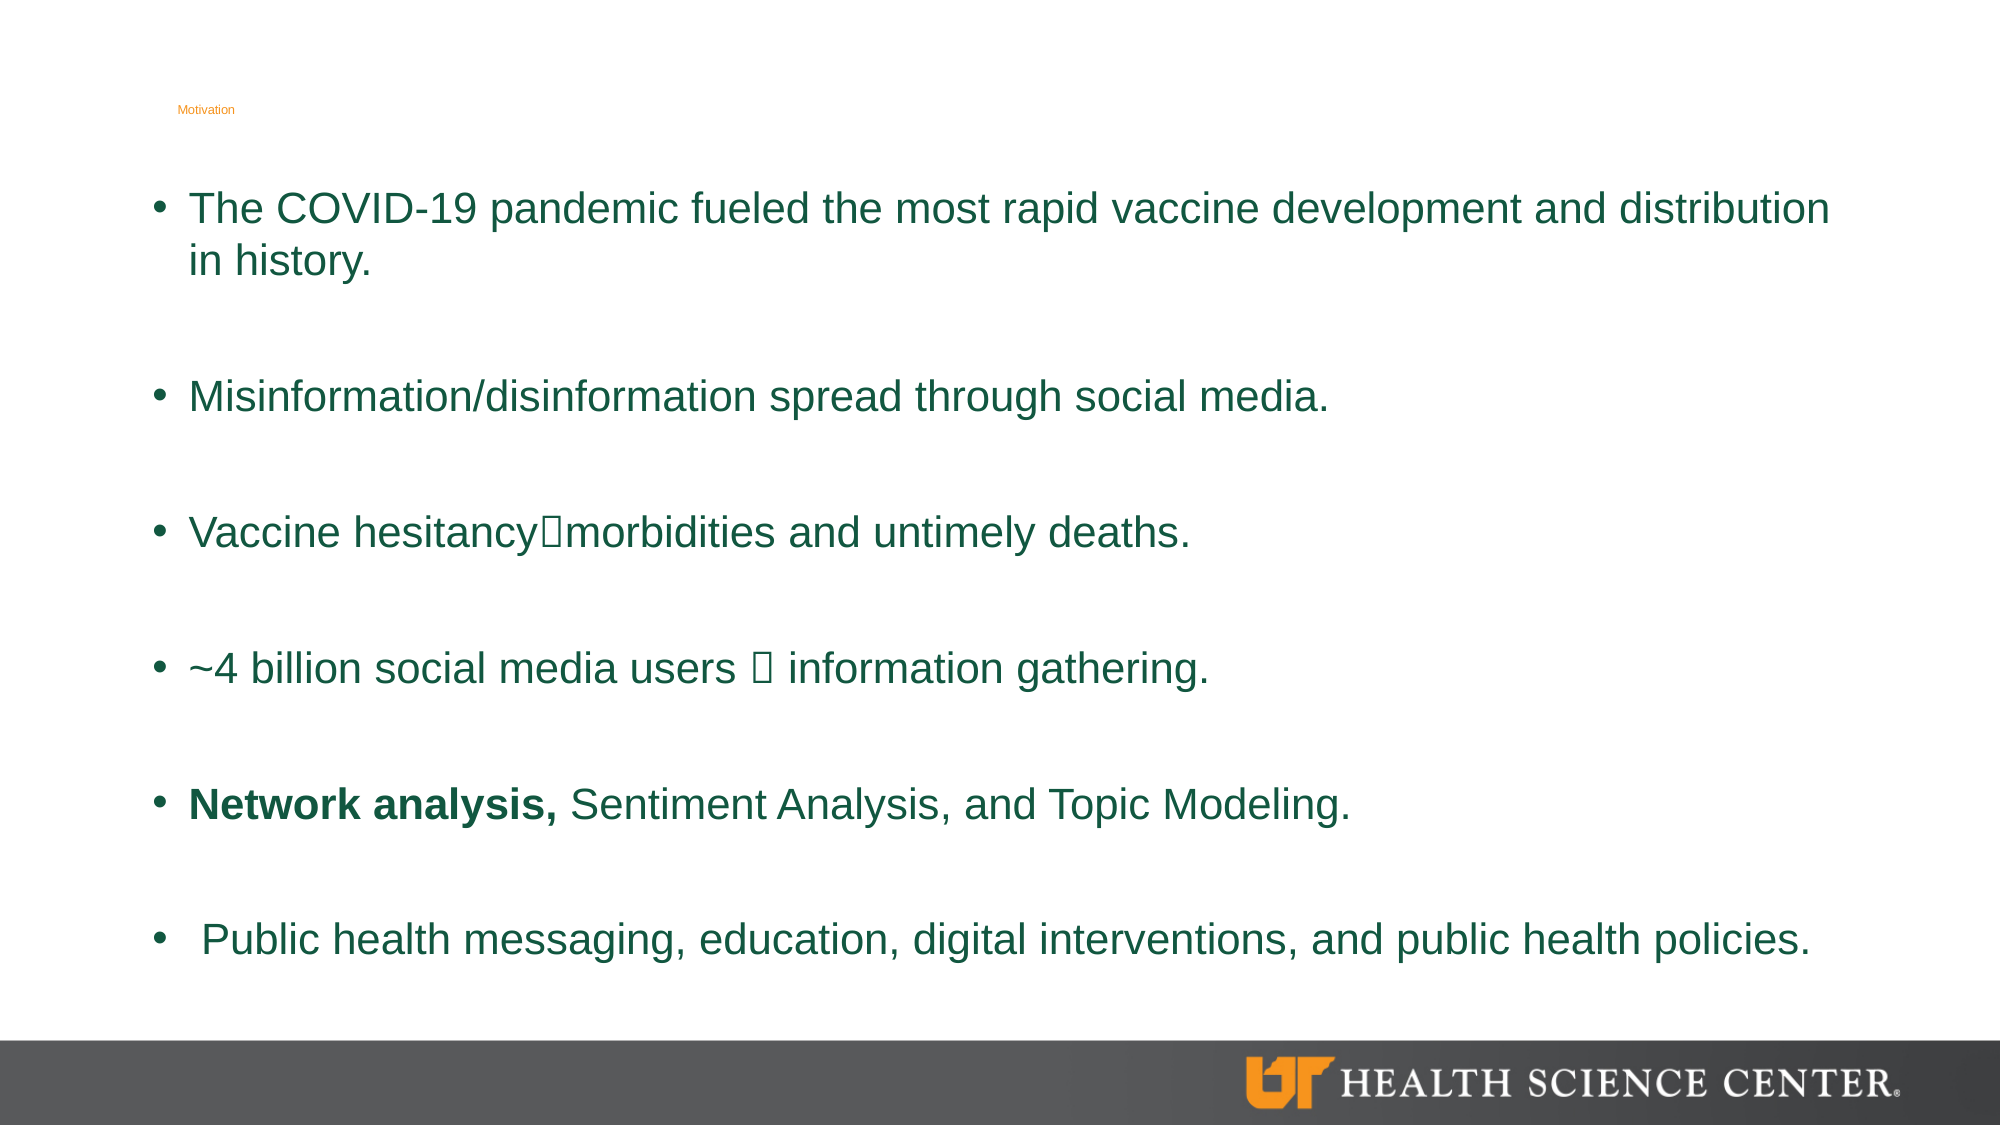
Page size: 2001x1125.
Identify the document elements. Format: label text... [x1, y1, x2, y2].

list The COVID-19 pandemic fueled the most rapid vaccine development and distribution in history. Misinformation/disinformation spread through social media. Vaccine hesitancymorbidities and untimely deaths. ~4 billion social media users  information gathering. Network analysis, Sentiment Analysis, and Topic Modeling. Public health messaging, education, digital interventions, and public health policies. [137, 172, 1863, 986]
picture [0, 0, 2000, 1125]
title Motivation [162, 96, 1888, 141]
